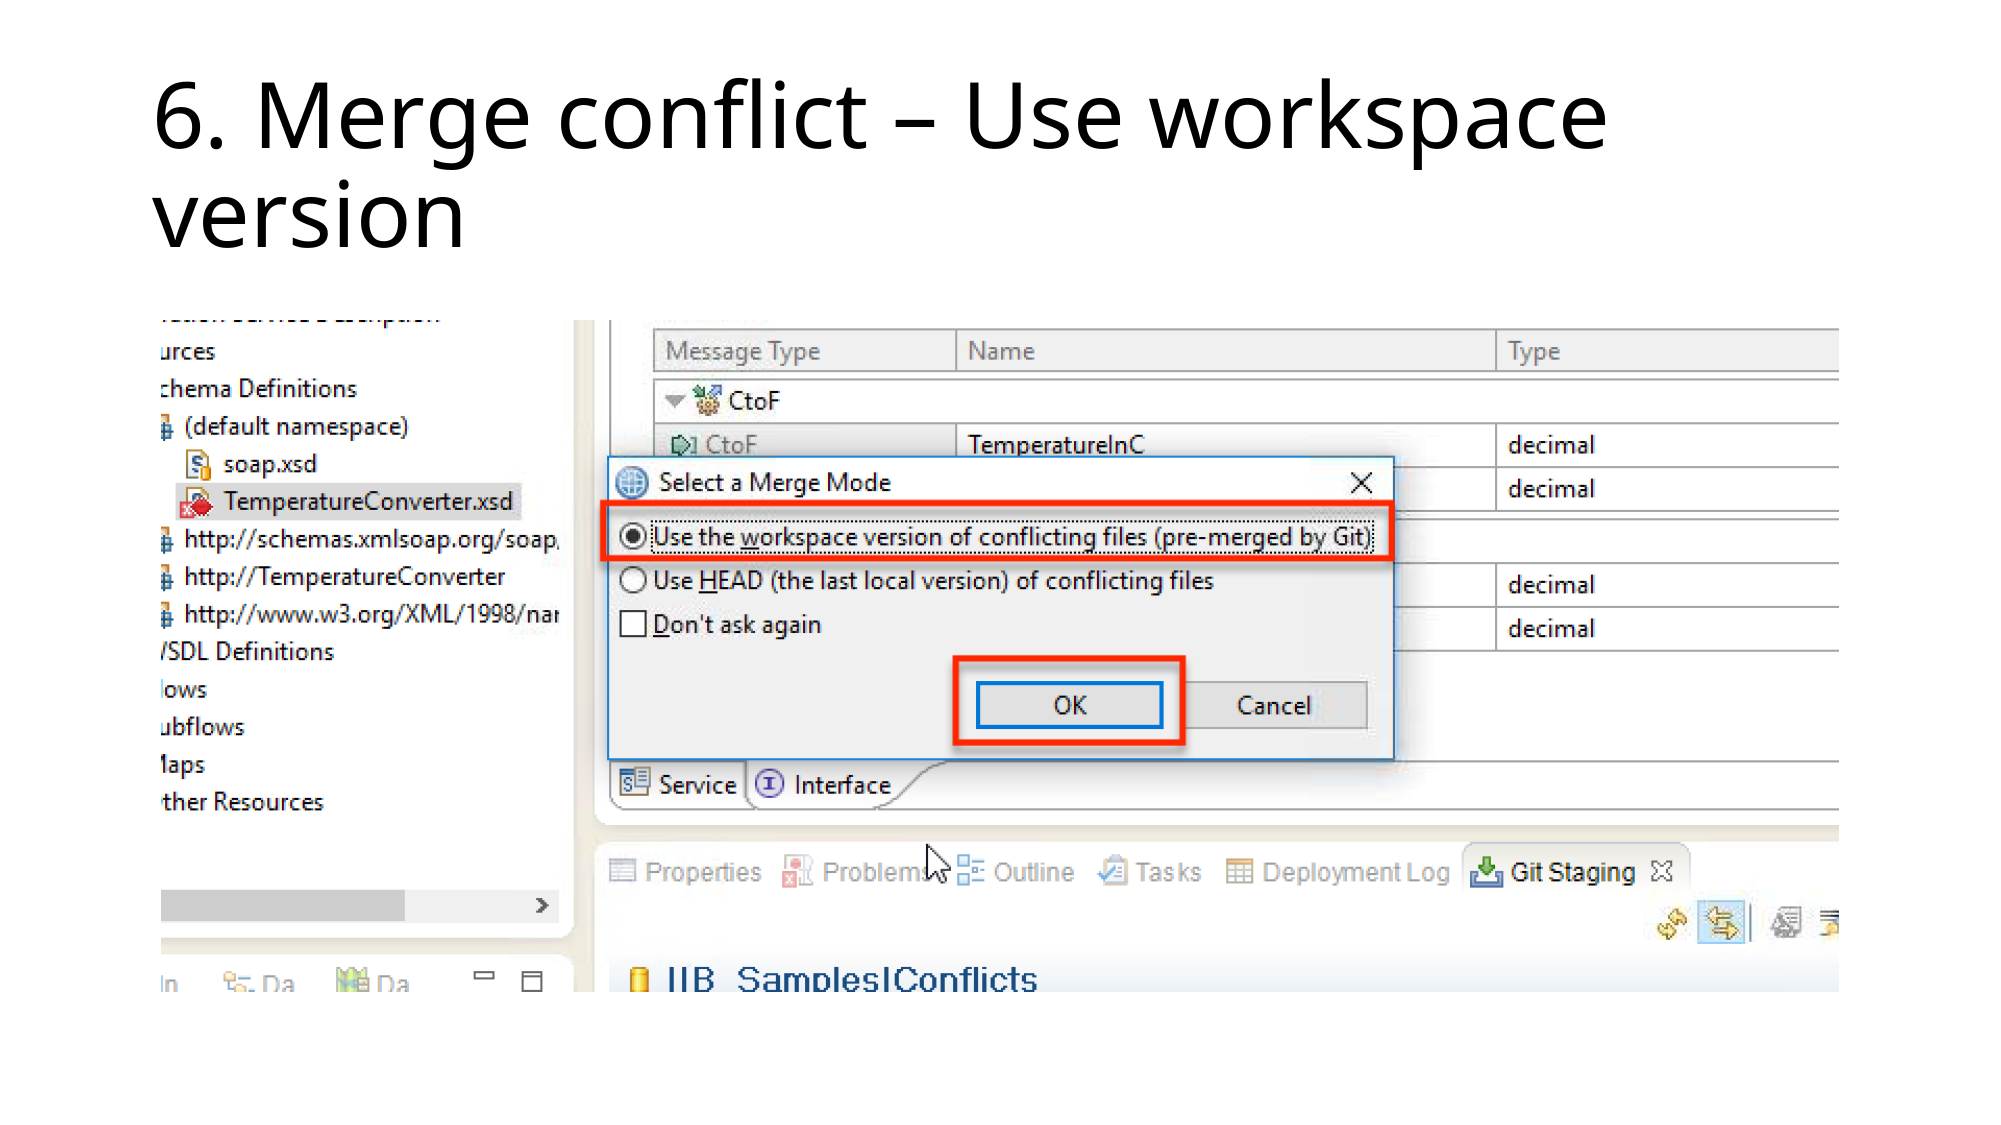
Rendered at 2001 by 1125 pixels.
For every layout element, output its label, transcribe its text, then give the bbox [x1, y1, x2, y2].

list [161, 320, 1839, 992]
title 6. Merge conflict – Use workspace version [137, 59, 1863, 278]
